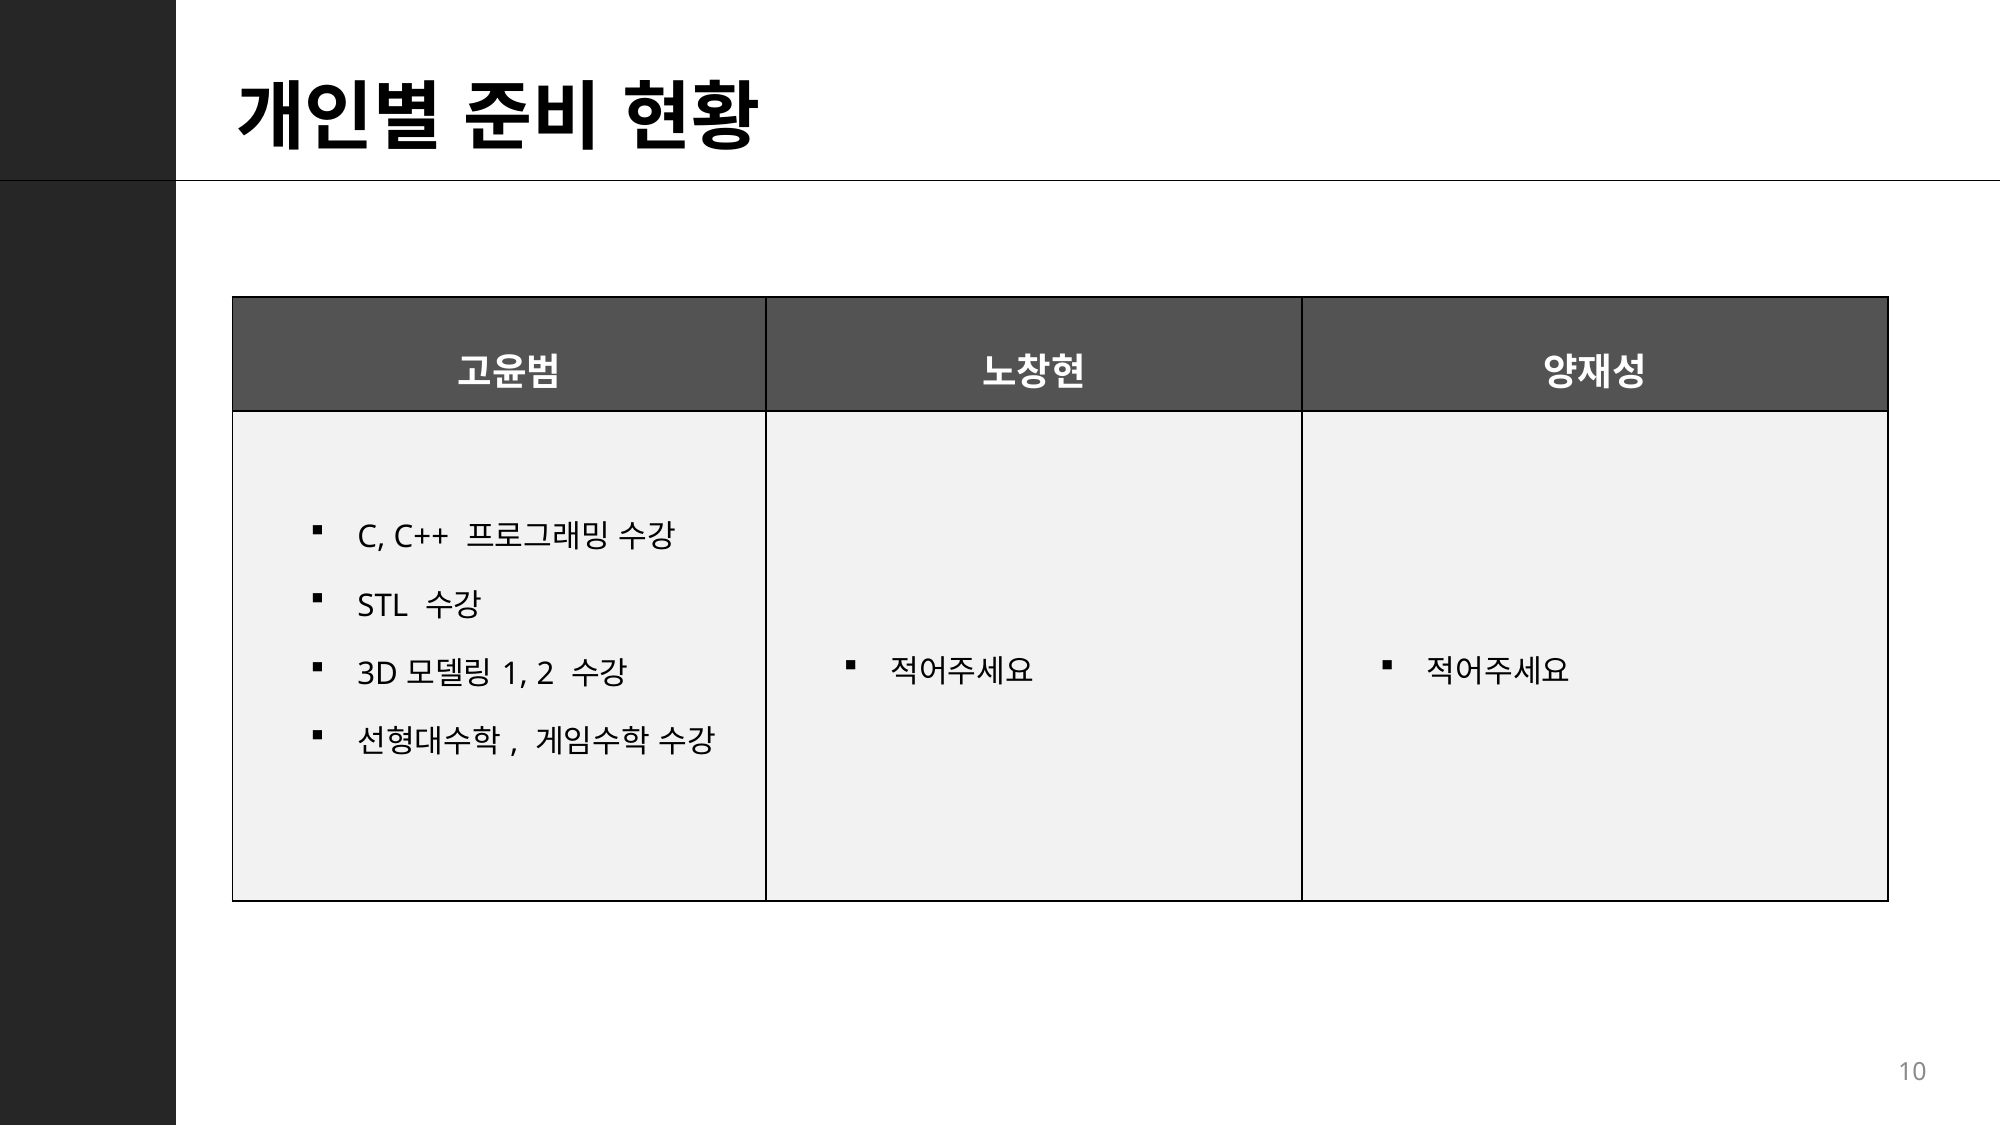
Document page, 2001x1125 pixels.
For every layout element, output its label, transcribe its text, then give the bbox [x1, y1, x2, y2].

table_header 양재성 [1303, 298, 1887, 410]
table_header 고윤범 [233, 298, 765, 410]
title 개인별 준비 현황 [220, 59, 1888, 180]
table_header 노창현 [767, 298, 1301, 410]
table_cell C, C++ 프로그래밍 수강 STL 수강 3D모델링1, 2 수강 선형대수학, 게임수학 수강 [233, 412, 765, 900]
table_cell 적어주세요 [1303, 412, 1887, 900]
table_cell 적어주세요 [767, 412, 1301, 900]
slide_number 10 [1491, 1042, 1942, 1103]
